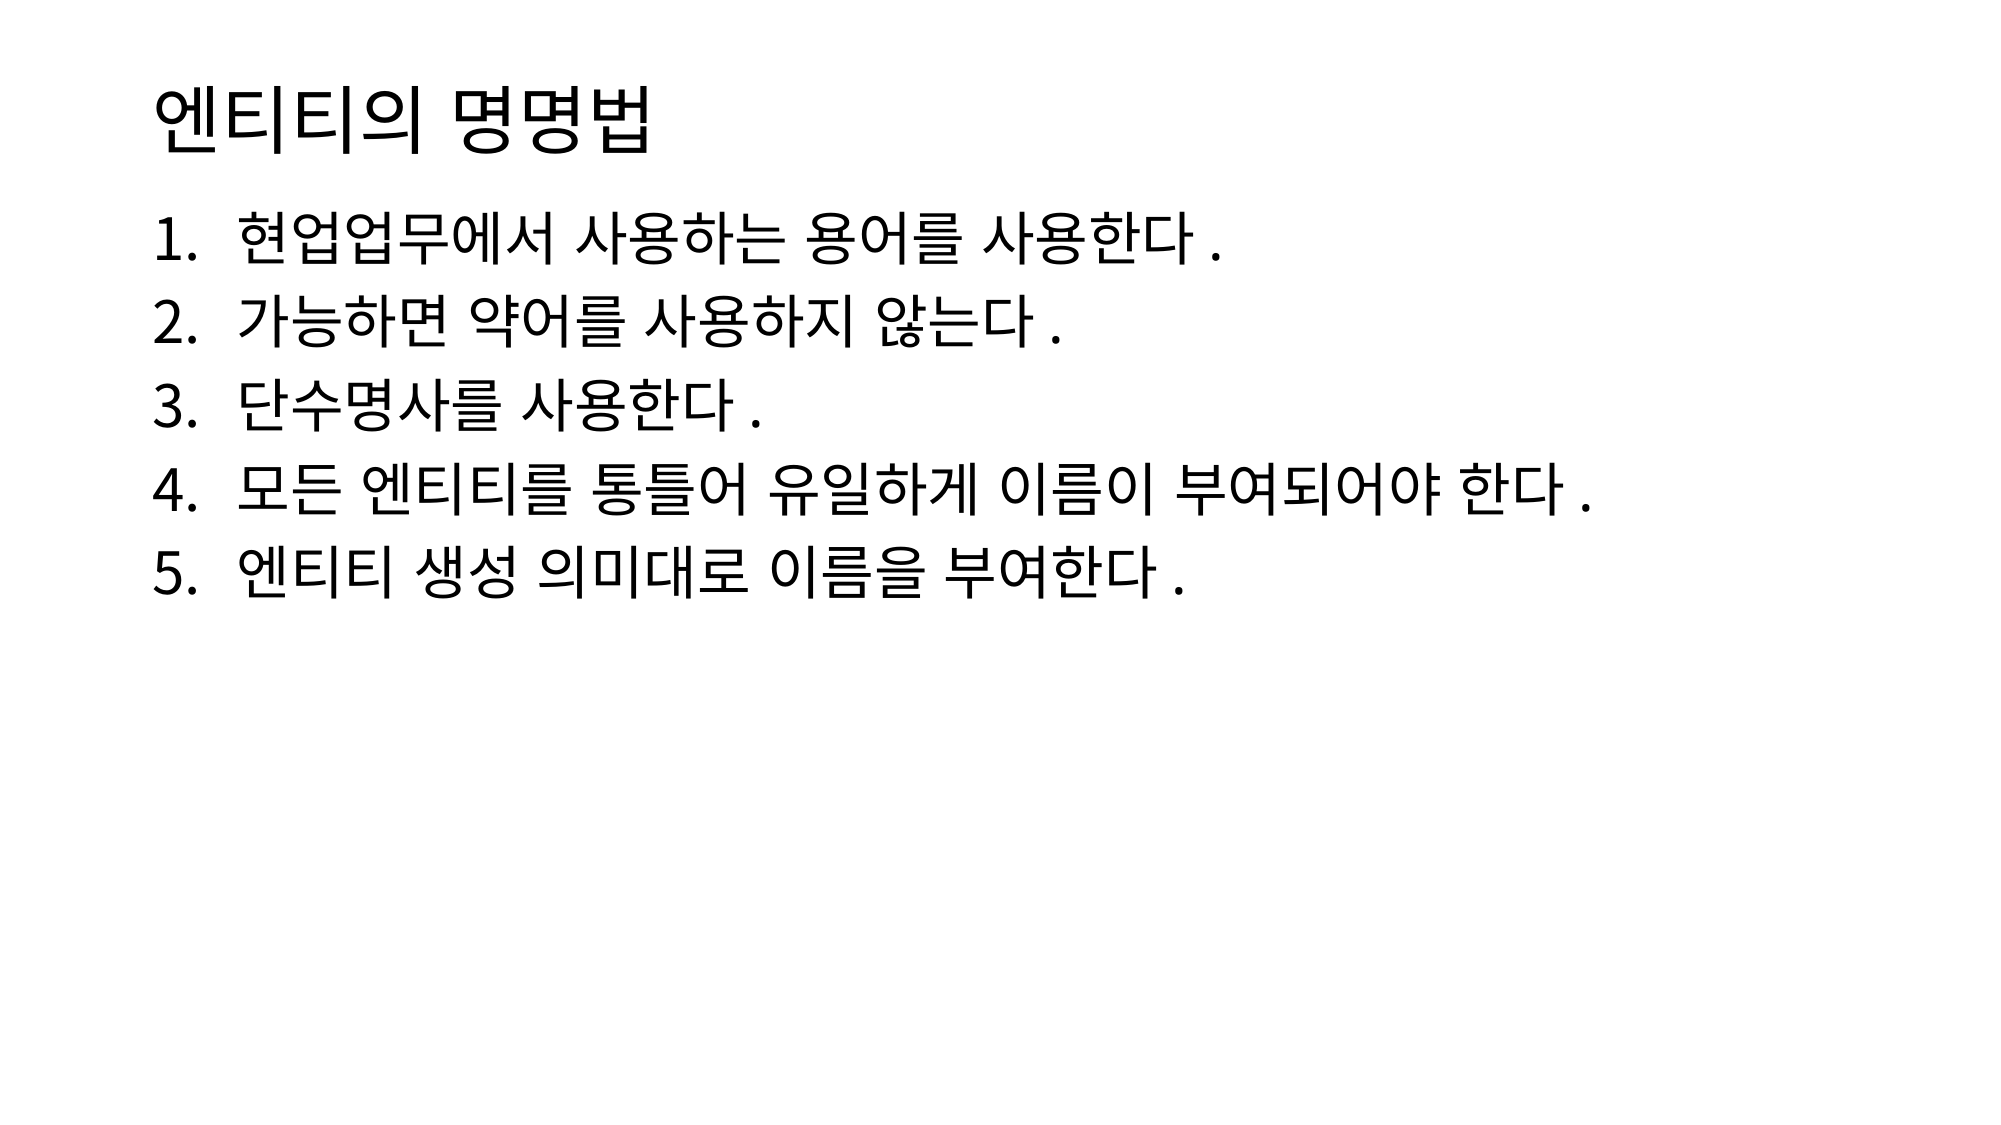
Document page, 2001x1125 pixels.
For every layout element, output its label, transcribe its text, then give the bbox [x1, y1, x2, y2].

title 엔티티의 명명법 [137, 59, 1863, 189]
list 현업업무에서 사용하는 용어를 사용한다. 가능하면 약어를 사용하지 않는다. 단수명사를 사용한다. 모든 엔티티를 통틀어 유일하게 이름이 부여되어야 한다. 엔티티 생성 의미대로 이름을 부여한다. [137, 202, 1863, 1014]
